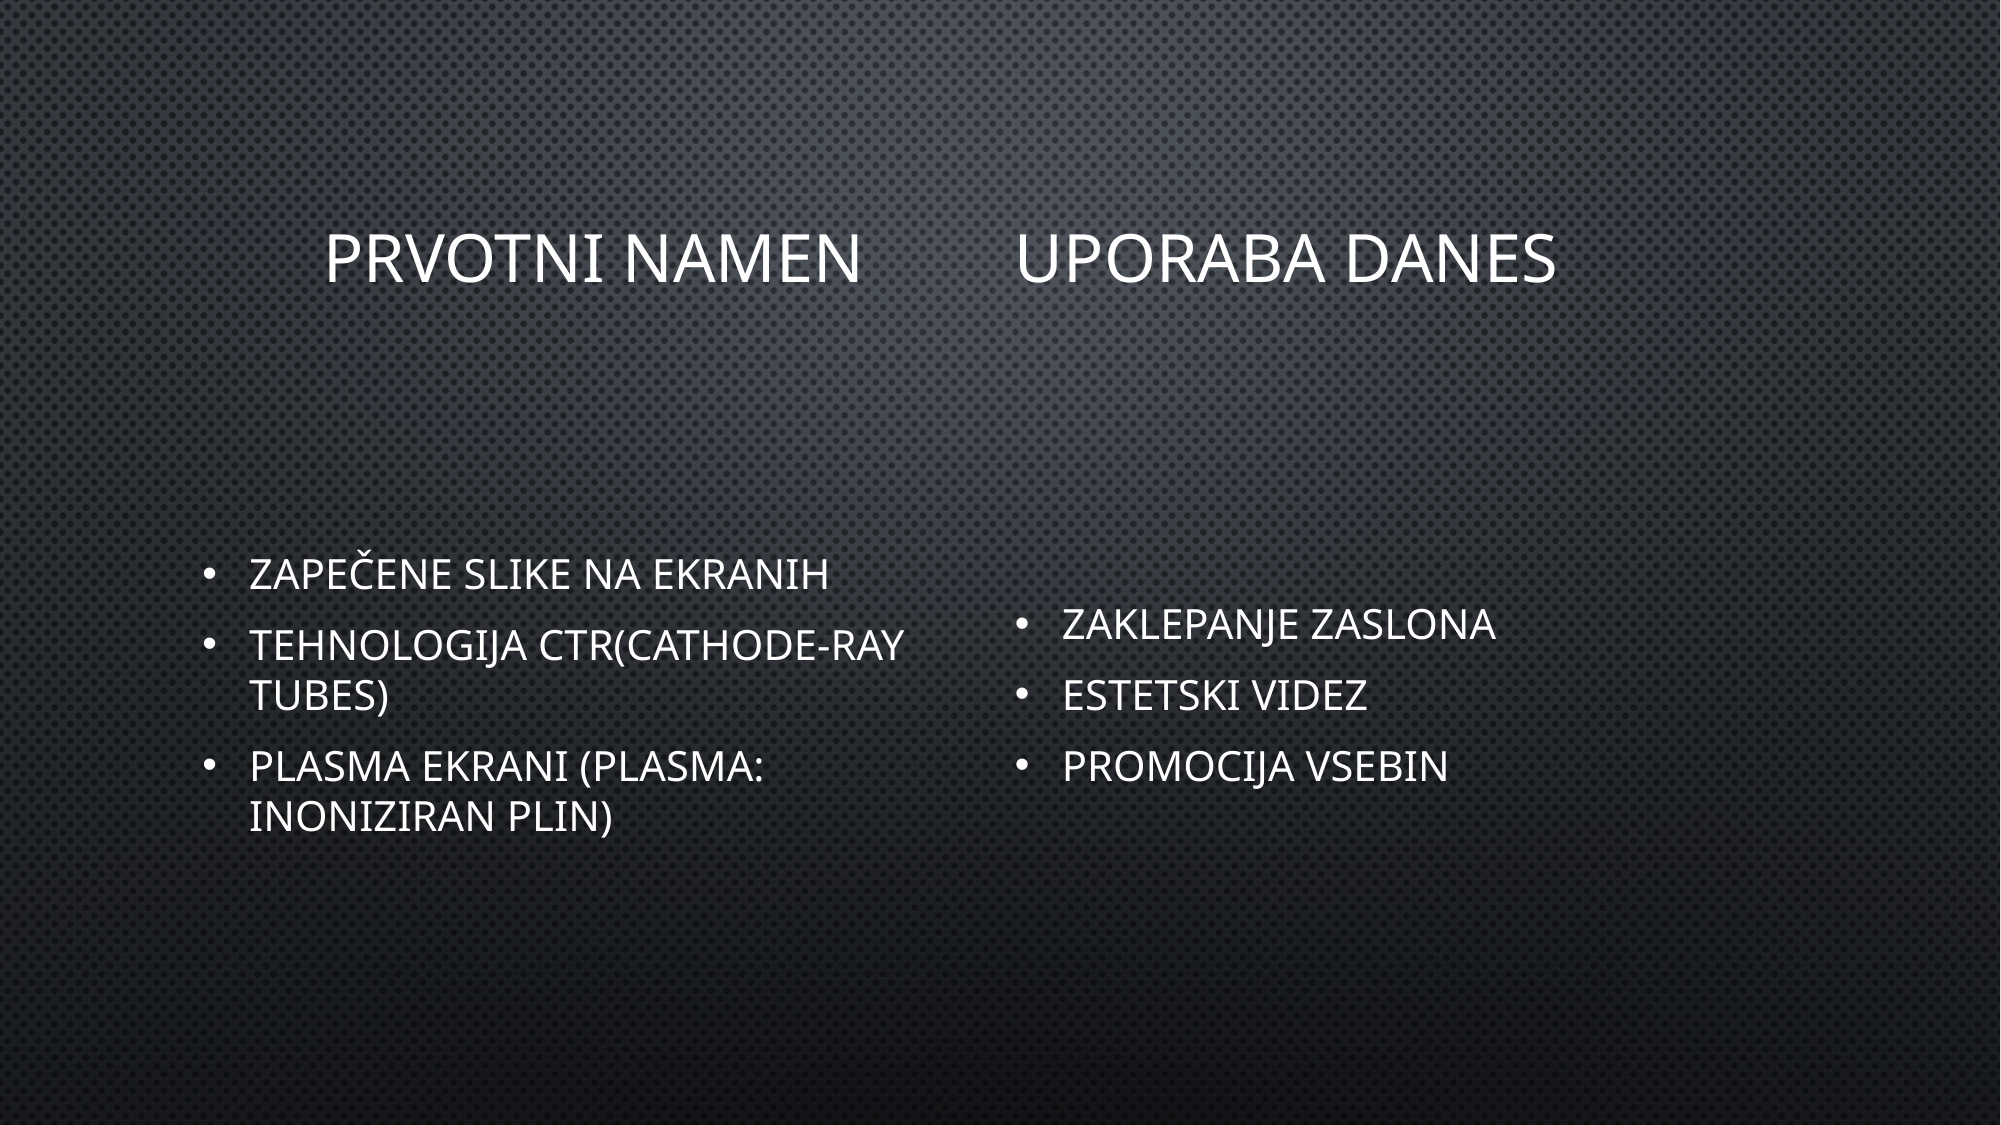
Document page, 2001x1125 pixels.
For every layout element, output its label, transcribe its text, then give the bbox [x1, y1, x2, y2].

list Zapečene slike na ekranih Tehnologija CTR(cathode-ray tubes) Plasma ekrani (plasma: inoniziran plin) [187, 437, 999, 950]
text_box Uporaba danes [999, 99, 1813, 413]
text_box Zaklepanje zaslona Estetski videz Promocija vsebin [999, 437, 1813, 950]
title Prvotni namen [187, 99, 999, 413]
